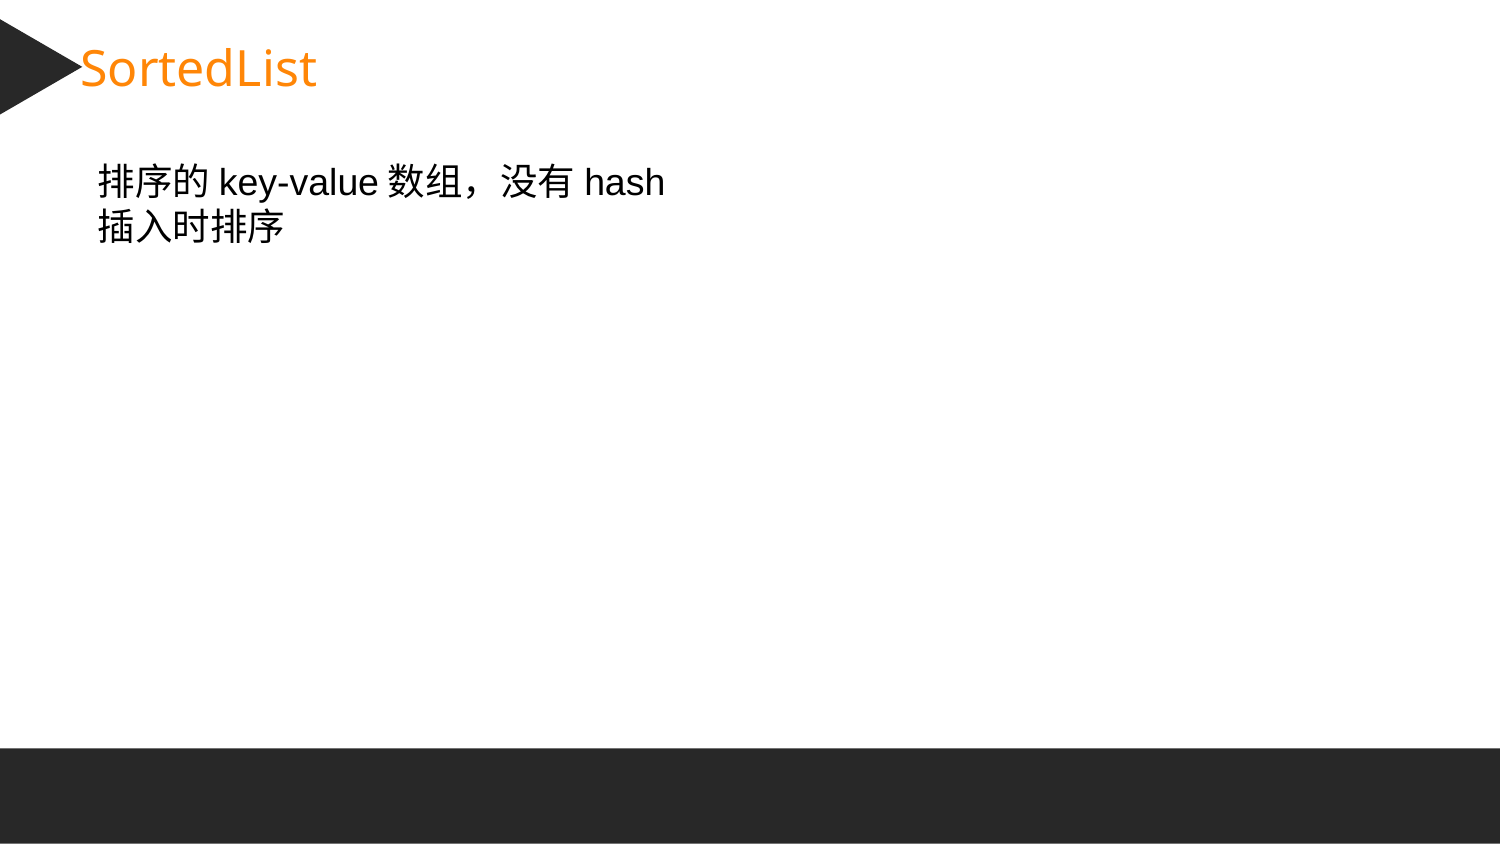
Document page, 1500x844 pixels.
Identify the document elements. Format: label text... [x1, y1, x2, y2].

text_box SortedList [65, 29, 332, 104]
text_box [0, 19, 83, 115]
text_box 排序的key-value数组，没有hash 插入时排序 [82, 150, 1412, 255]
text_box [0, 748, 1500, 844]
